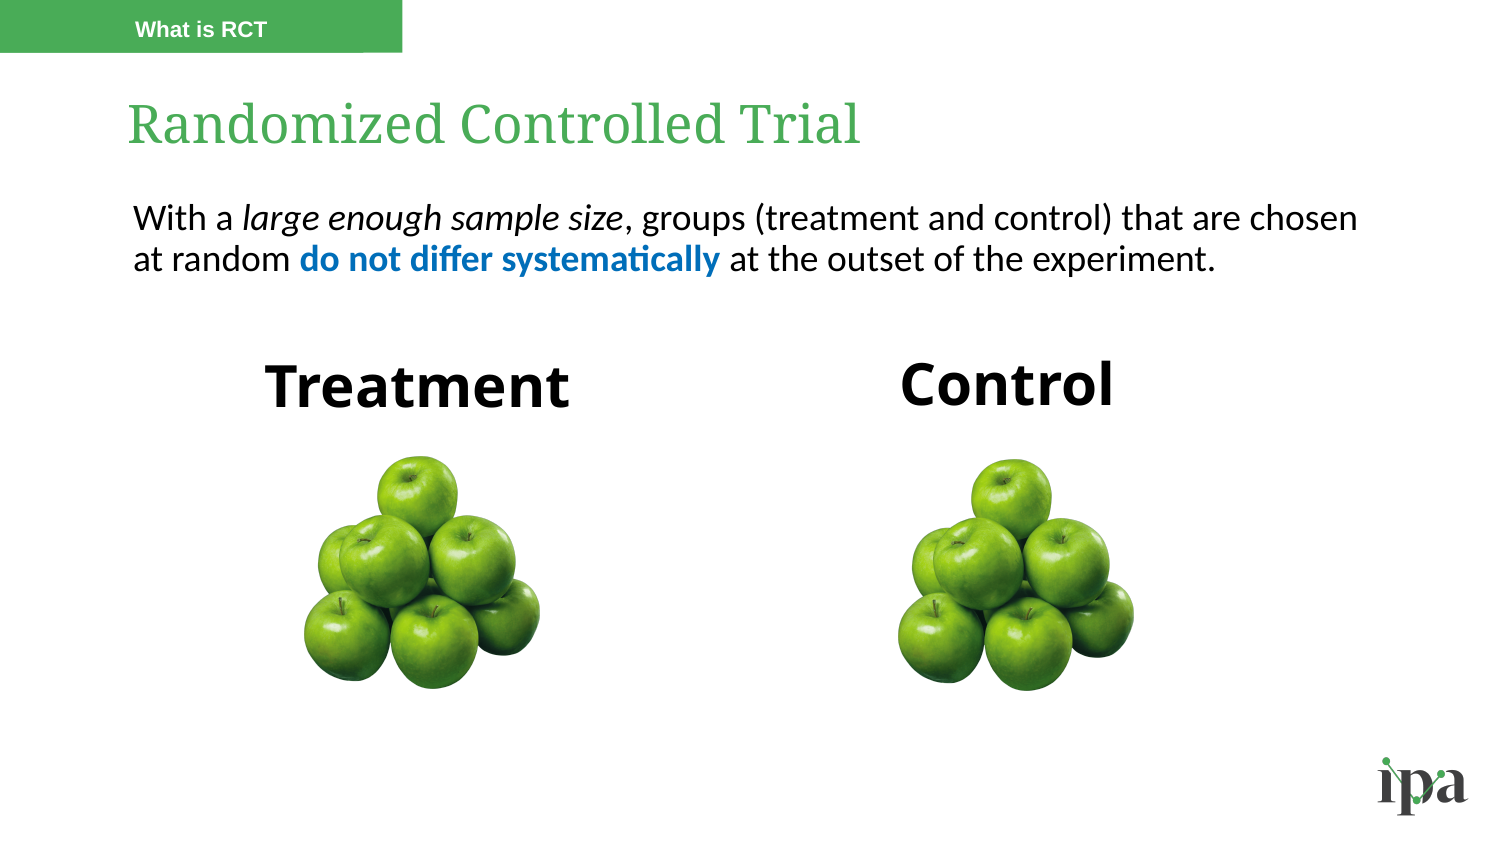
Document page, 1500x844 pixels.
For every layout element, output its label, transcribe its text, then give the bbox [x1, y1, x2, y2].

picture [897, 458, 1134, 692]
text_box What is RCT [0, 0, 403, 53]
title Randomized Controlled Trial [112, 75, 1407, 169]
picture [304, 456, 540, 689]
text_box Treatment [255, 344, 647, 425]
text_box Control [889, 341, 1170, 422]
text_box With a large enough sample size, groups (treatment and control) that are chosen at random do not differ systematically at the outset of the experiment. [118, 183, 1382, 295]
picture [1371, 752, 1473, 820]
